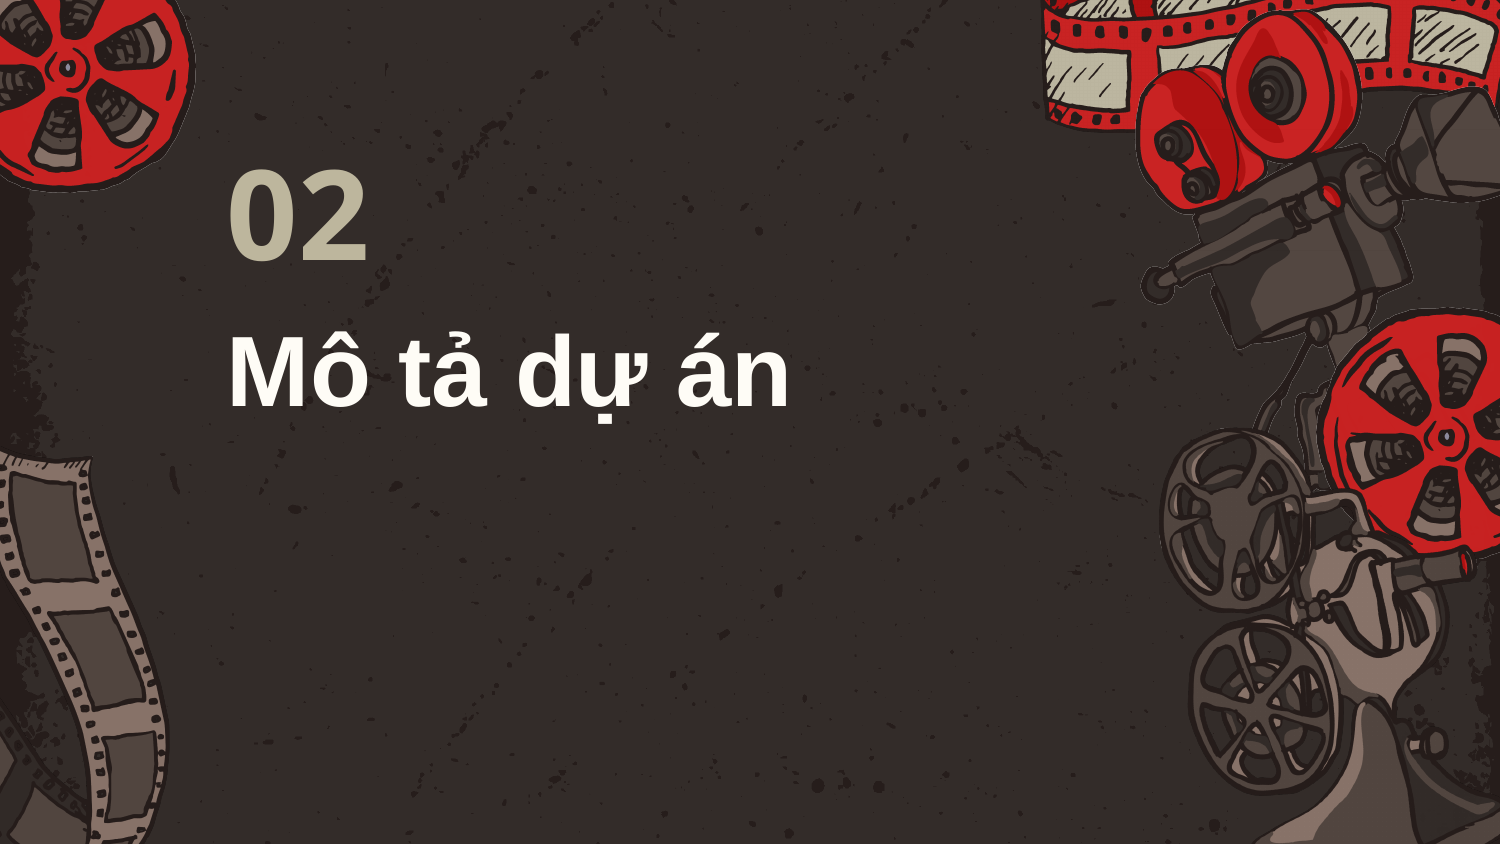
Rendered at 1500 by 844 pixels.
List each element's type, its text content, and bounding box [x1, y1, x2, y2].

title 02 [211, 135, 483, 286]
title Mô tả dự án [211, 310, 1067, 442]
picture [0, 0, 1500, 844]
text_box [1135, 9, 1500, 844]
